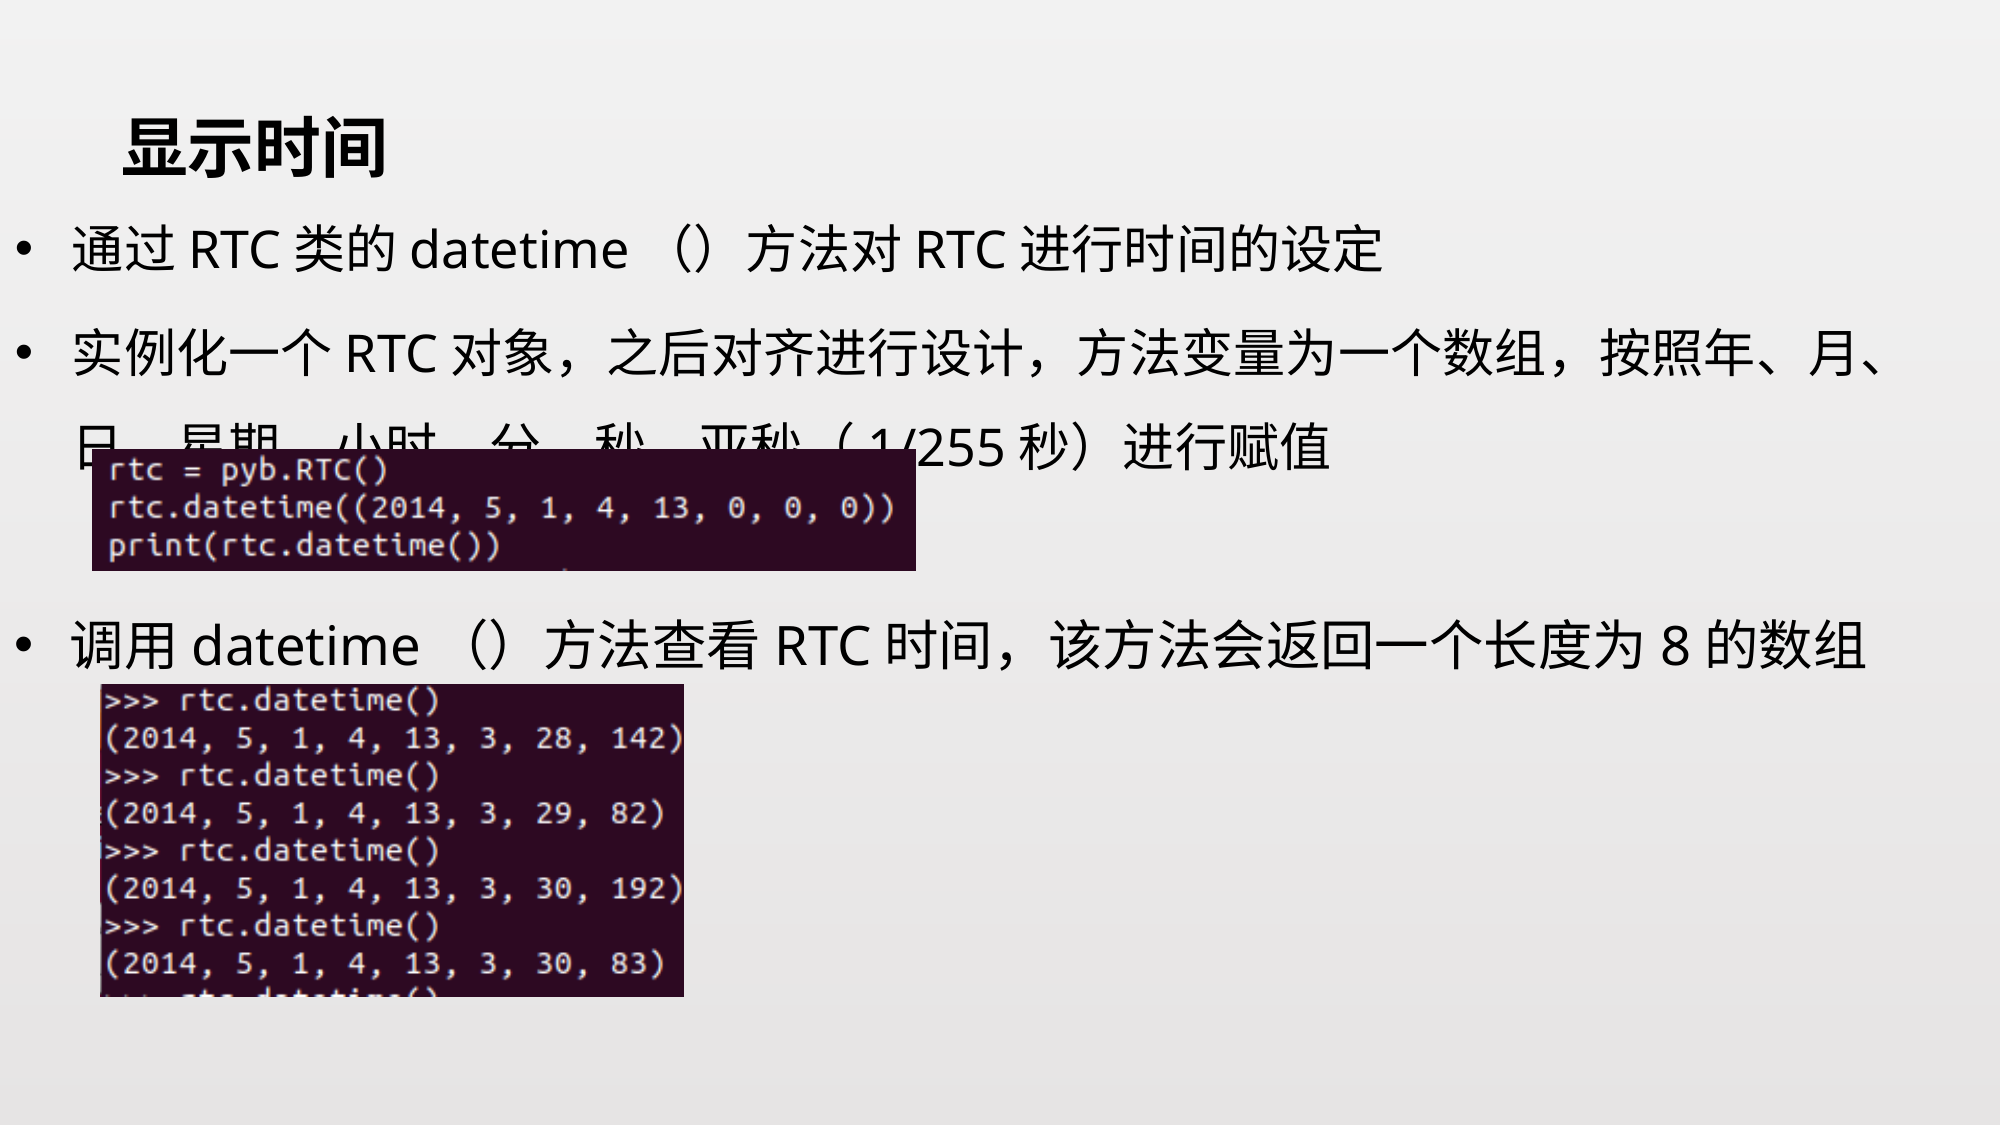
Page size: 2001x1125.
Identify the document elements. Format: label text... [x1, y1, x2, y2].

text_box 调用datetime（）方法查看RTC时间，该方法会返回一个长度为8的数组 [0, 571, 1961, 685]
title 显示时间 [106, 42, 1832, 178]
picture [92, 449, 916, 571]
text_box 通过RTC类的datetime（）方法对RTC进行时间的设定 实例化一个RTC对象，之后对齐进行设计，方法变量为一个数组，按照年、月、日、星期、小时、分、秒、亚秒（1/255秒）进行赋值 [0, 178, 1961, 485]
picture [100, 684, 684, 998]
